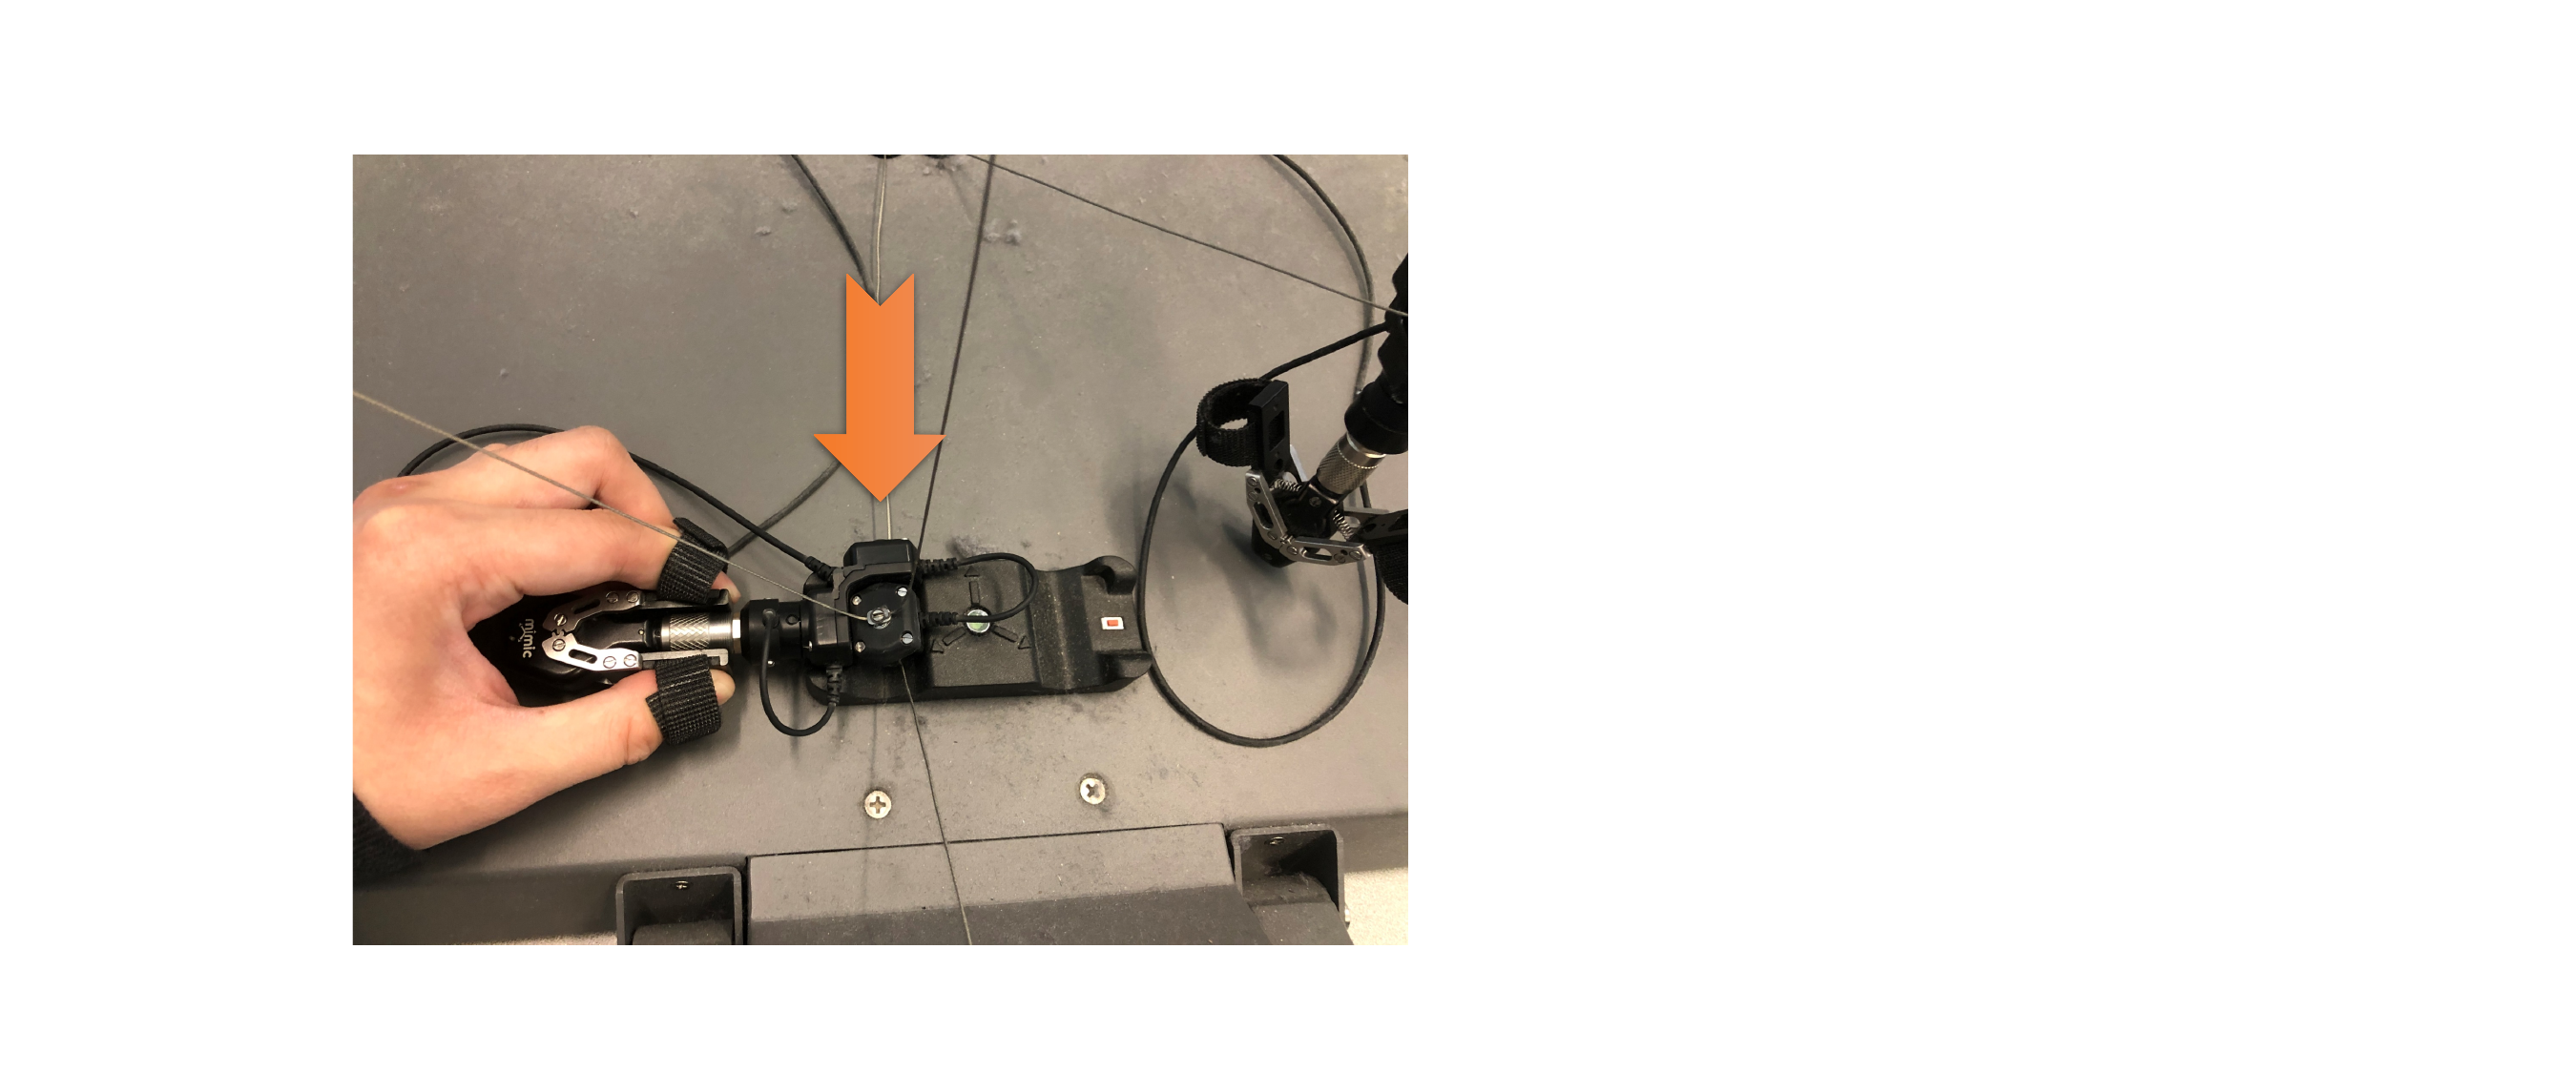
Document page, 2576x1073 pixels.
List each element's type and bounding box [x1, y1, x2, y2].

picture [354, 22, 1407, 1073]
